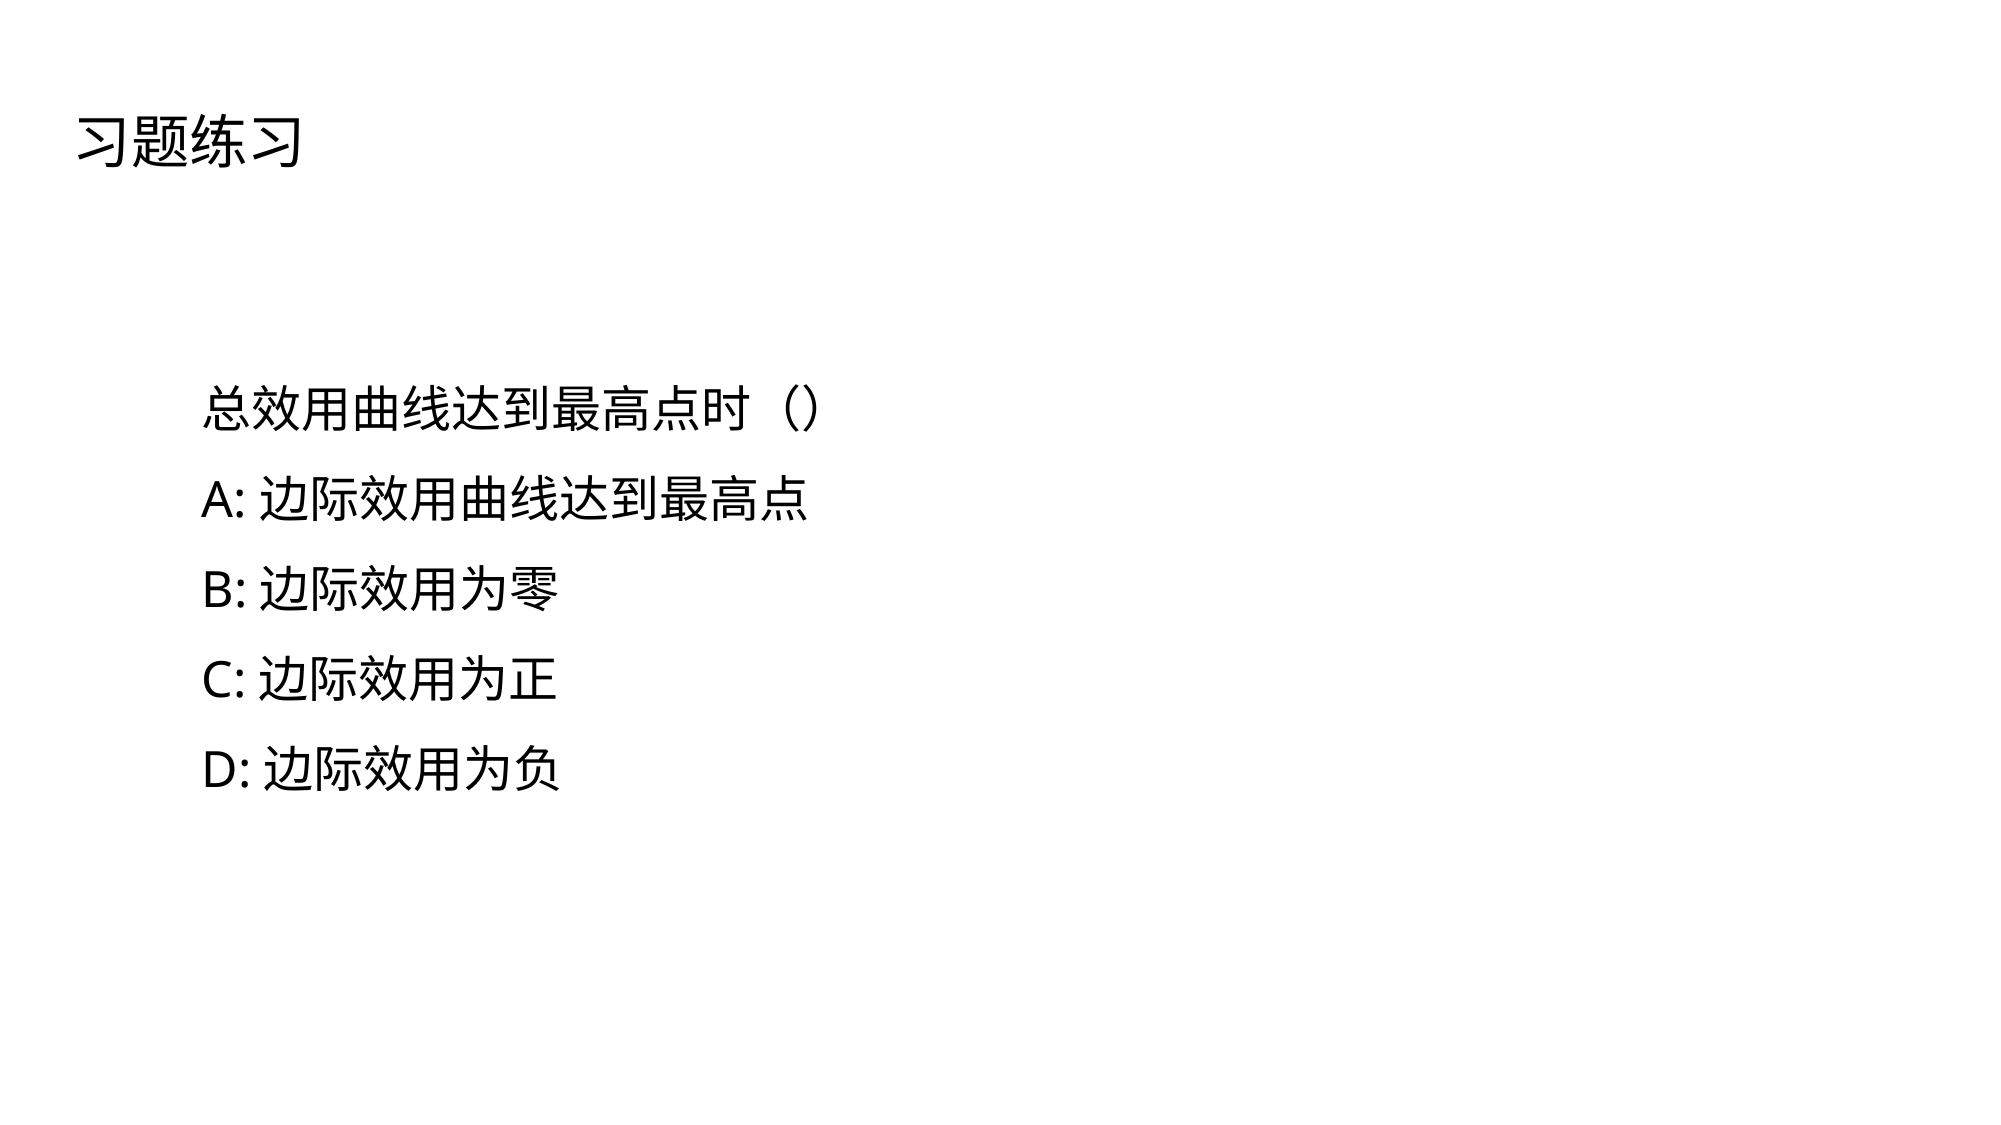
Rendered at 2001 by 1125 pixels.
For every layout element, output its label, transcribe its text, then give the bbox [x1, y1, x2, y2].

text_box 习题练习 [54, 95, 1502, 184]
text_box 总效用曲线达到最高点时（） A:边际效用曲线达到最高点 B:边际效用为零 C:边际效用为正 D:边际效用为负 [186, 340, 1769, 805]
